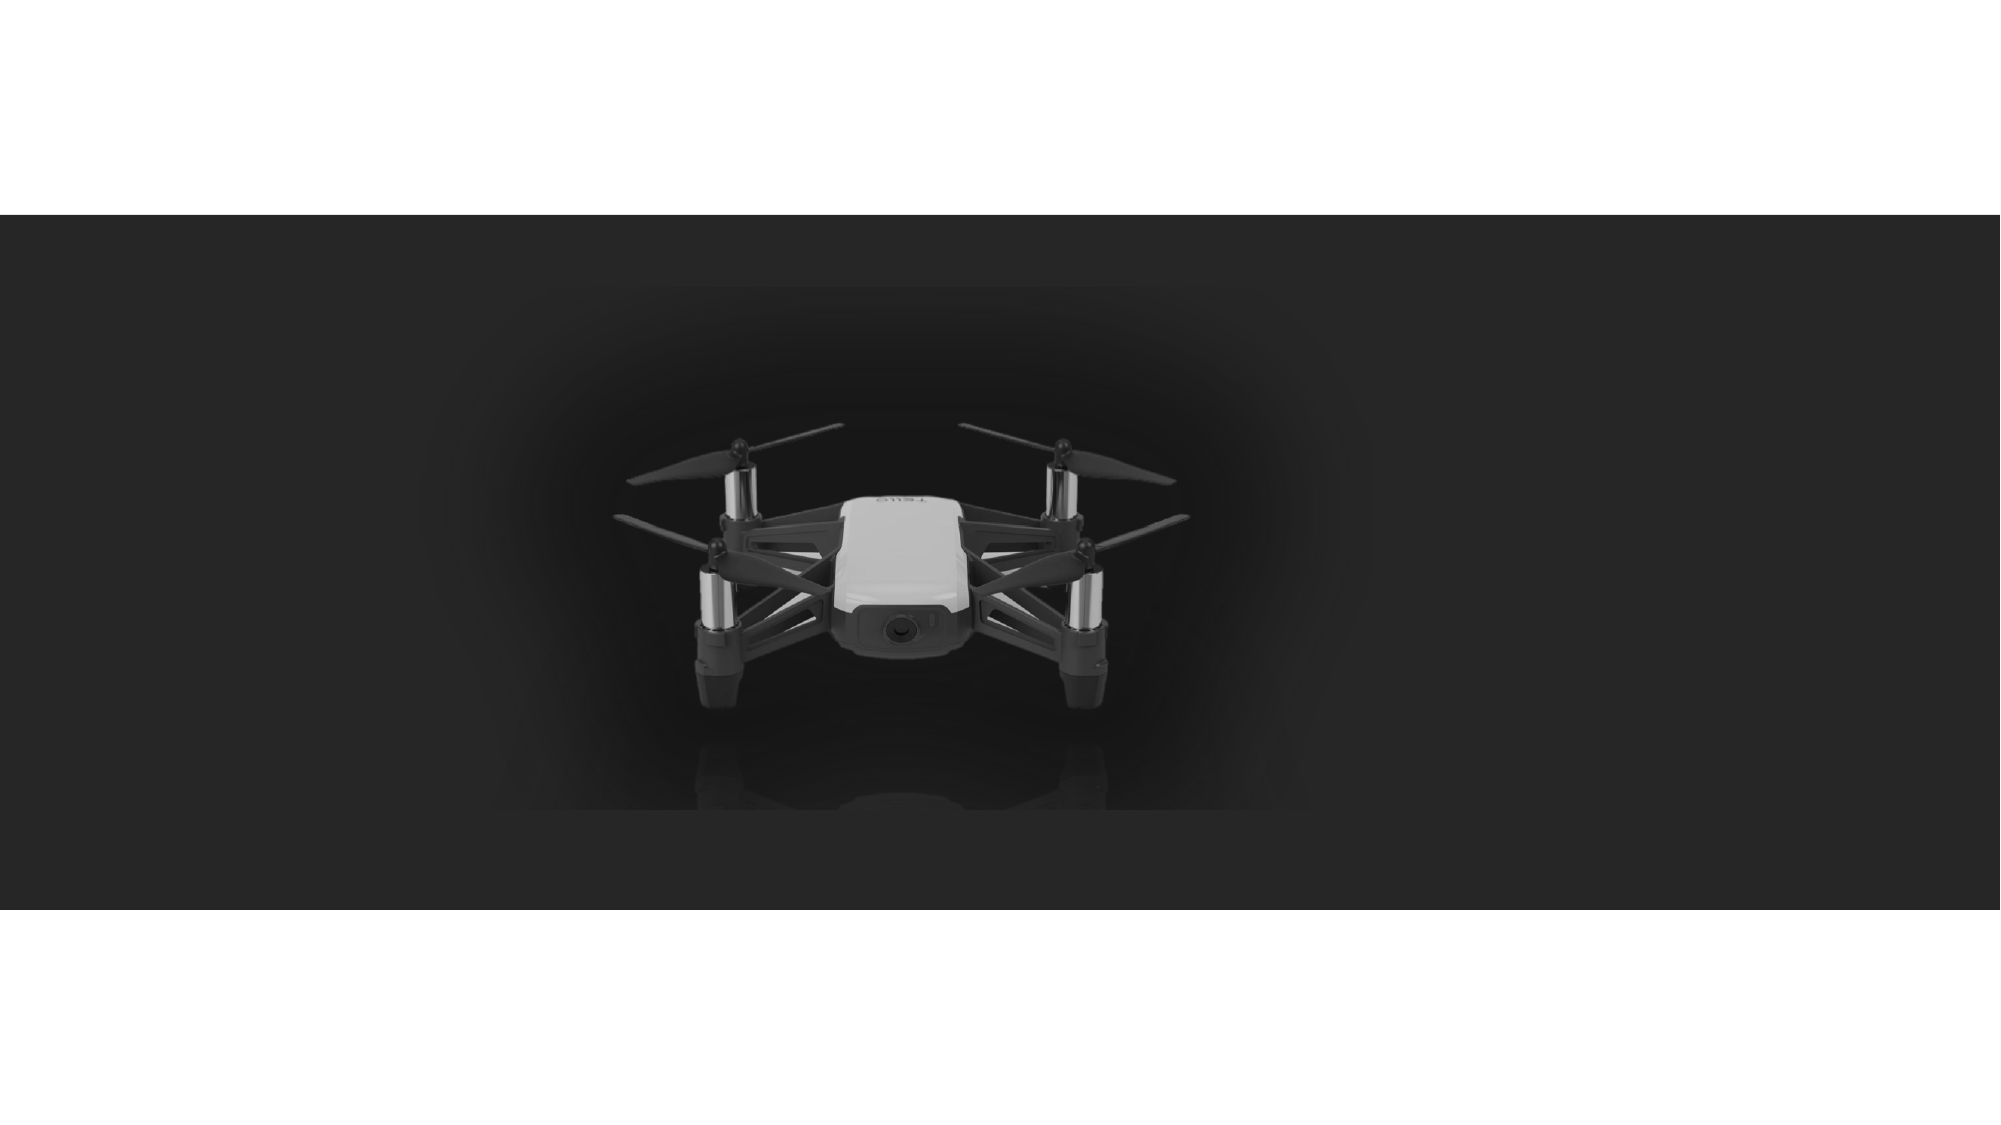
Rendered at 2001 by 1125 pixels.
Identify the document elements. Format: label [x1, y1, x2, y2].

text_box [0, 214, 2000, 911]
picture [148, 287, 1656, 810]
